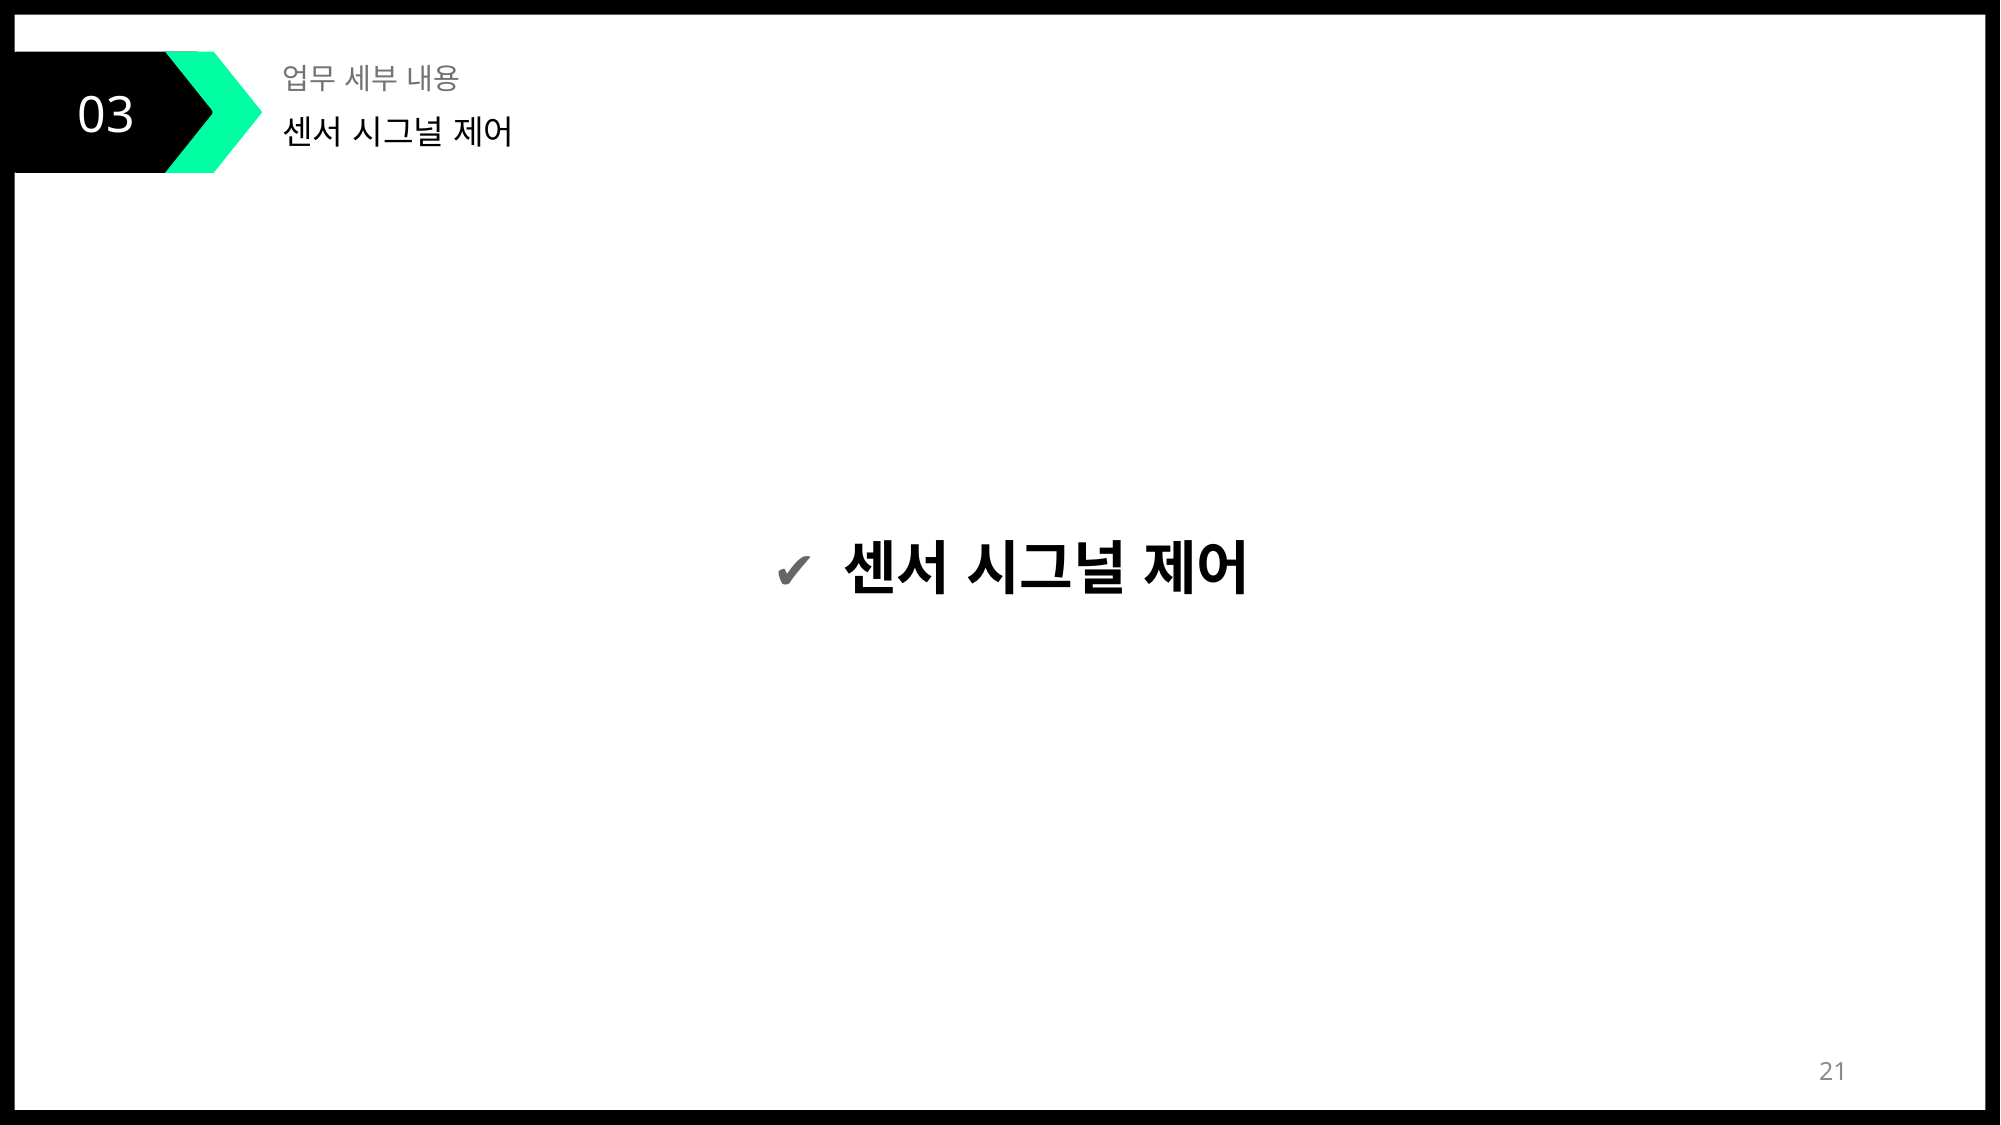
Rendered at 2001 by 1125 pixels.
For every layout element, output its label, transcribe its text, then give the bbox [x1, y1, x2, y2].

text_box ✔ 센서 시그널 제어 [757, 523, 1266, 609]
slide_number 21 [1412, 1042, 1863, 1103]
text_box [162, 50, 264, 174]
text_box 센서 시그널 제어 [267, 103, 778, 159]
text_box [0, 0, 2000, 1125]
text_box 03 [0, 50, 211, 174]
text_box 업무 세부 내용 [267, 53, 537, 103]
